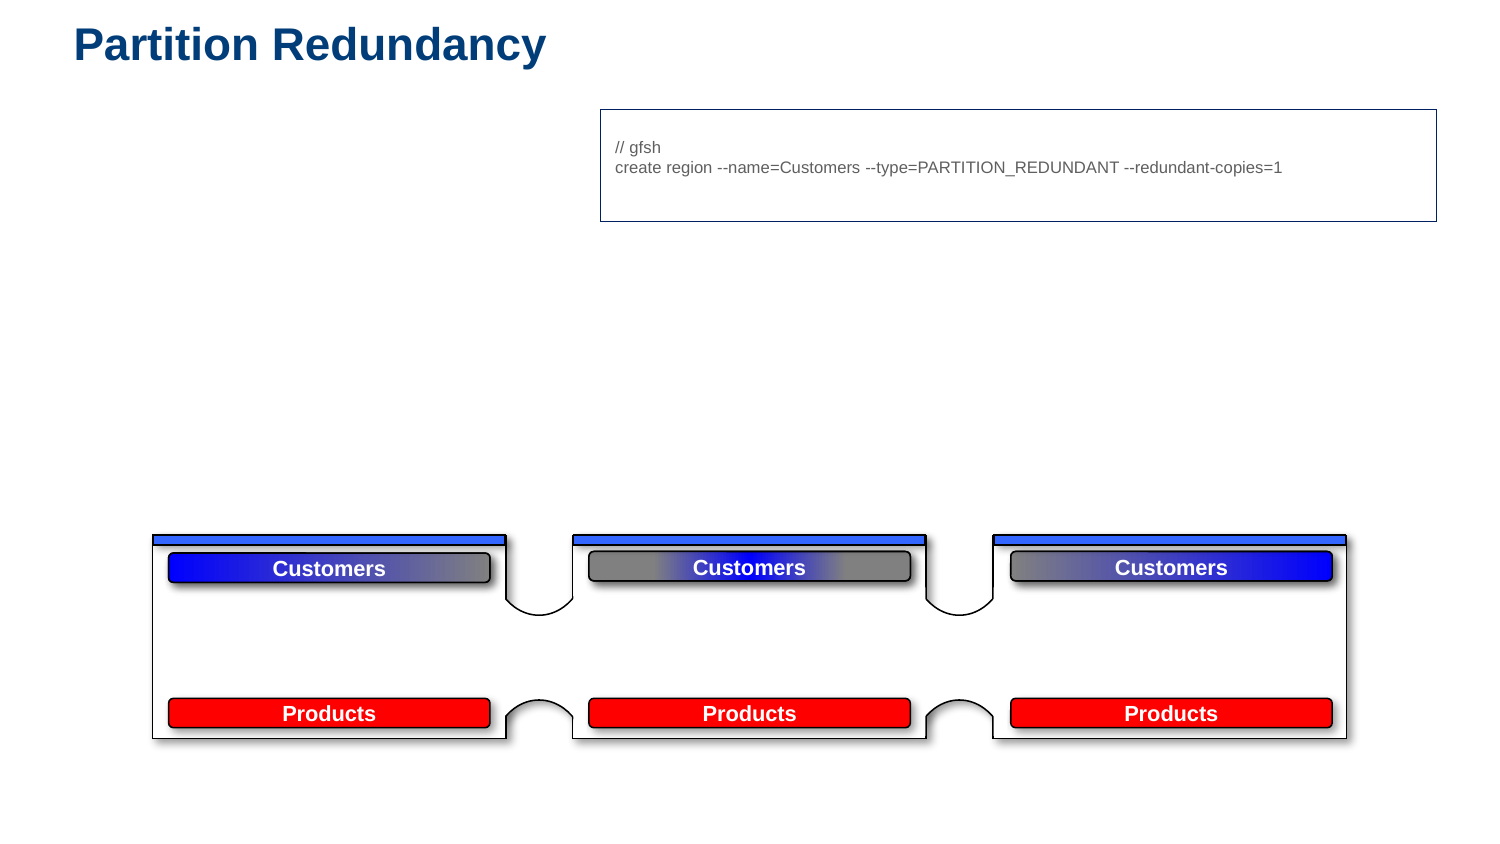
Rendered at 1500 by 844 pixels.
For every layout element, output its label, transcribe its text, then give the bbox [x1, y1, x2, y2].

text_box // gfsh create region --name=Customers --type=PARTITION_REDUNDANT --redundant-copies=1 [600, 109, 1437, 222]
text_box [152, 551, 1347, 739]
title Partition Redundancy [58, 21, 1452, 63]
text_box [152, 534, 1346, 546]
